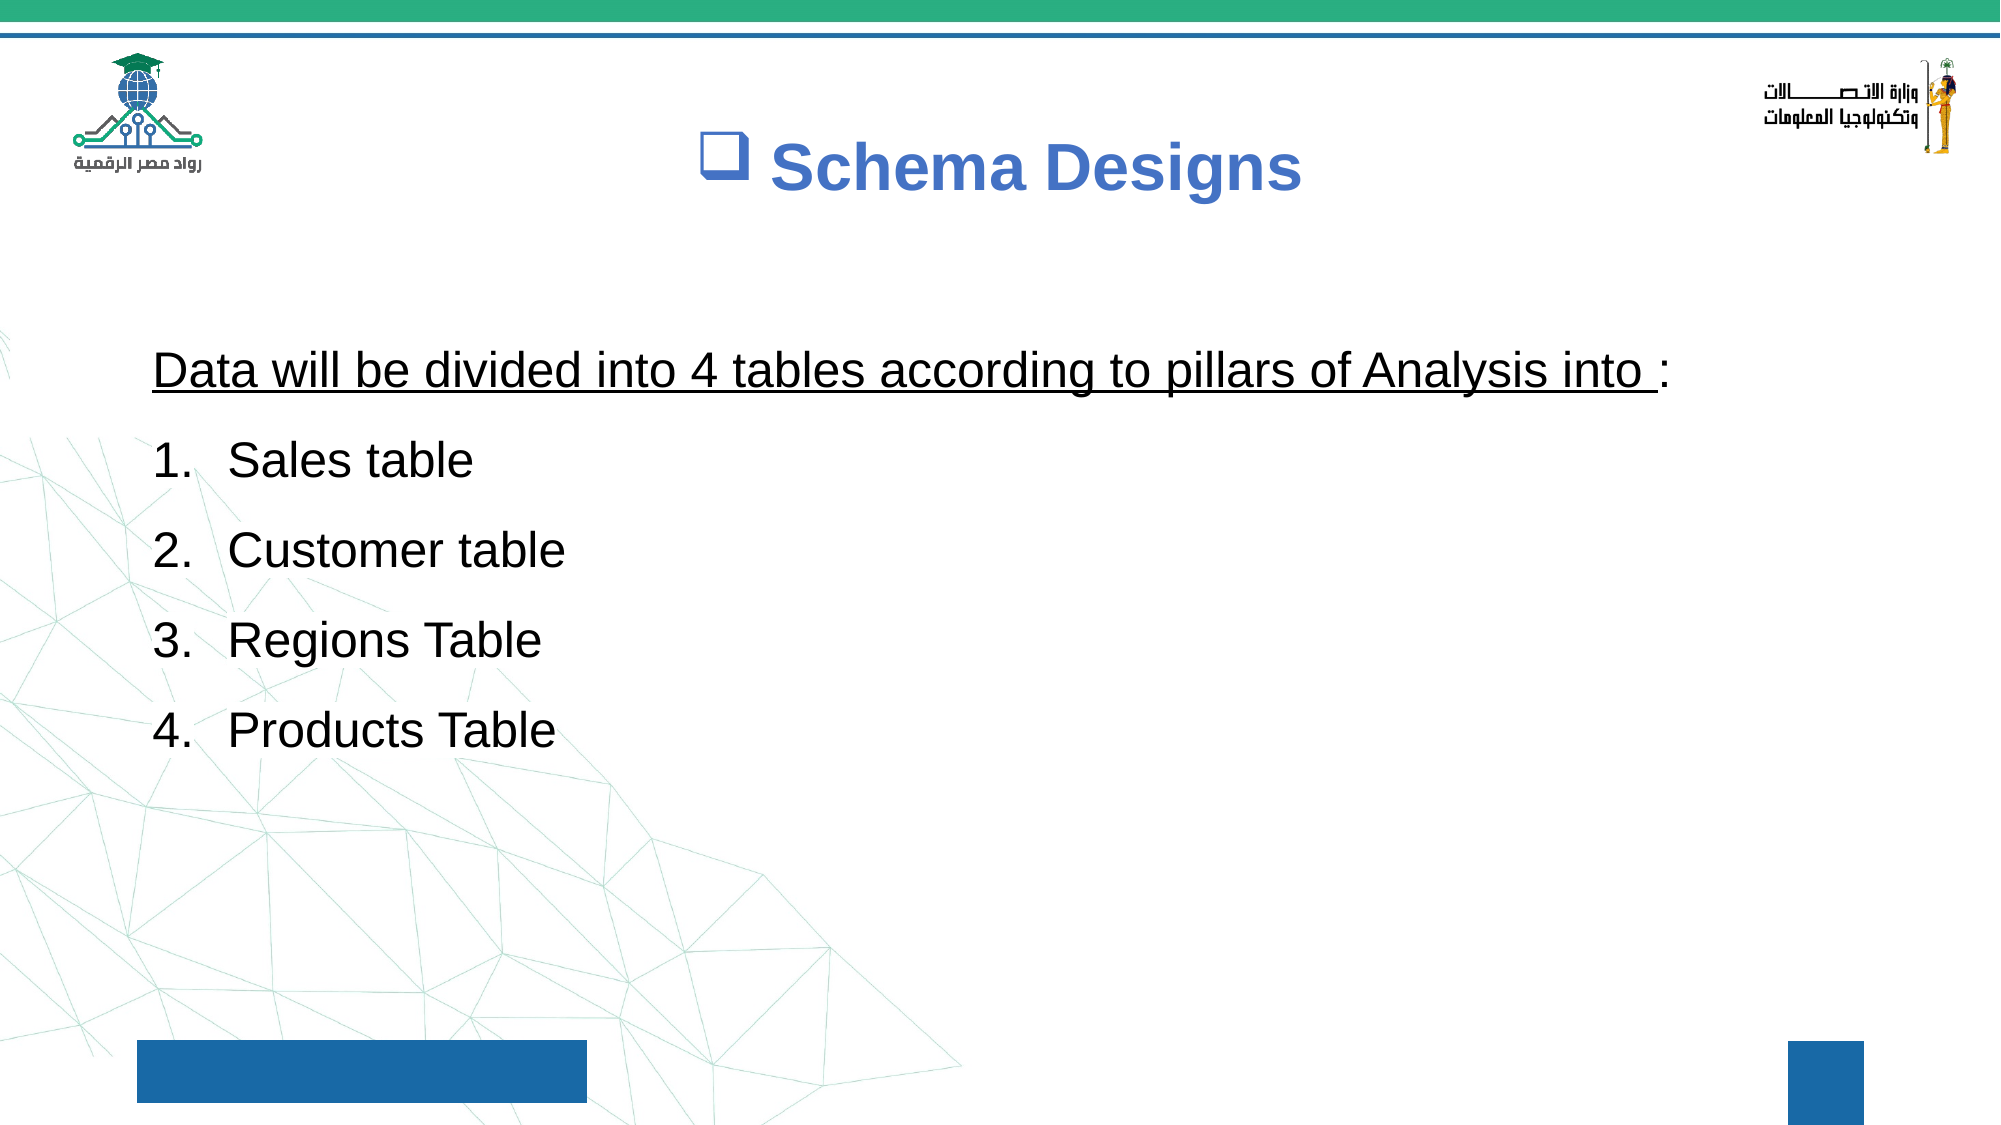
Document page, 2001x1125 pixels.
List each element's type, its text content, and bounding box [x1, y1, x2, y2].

title Schema Designs [137, 59, 1863, 278]
list Data will be divided into 4 tables according to pillars of Analysis into : Sales table Customer table Regions Table Products Table [137, 299, 1863, 1014]
picture [0, 0, 2000, 1125]
